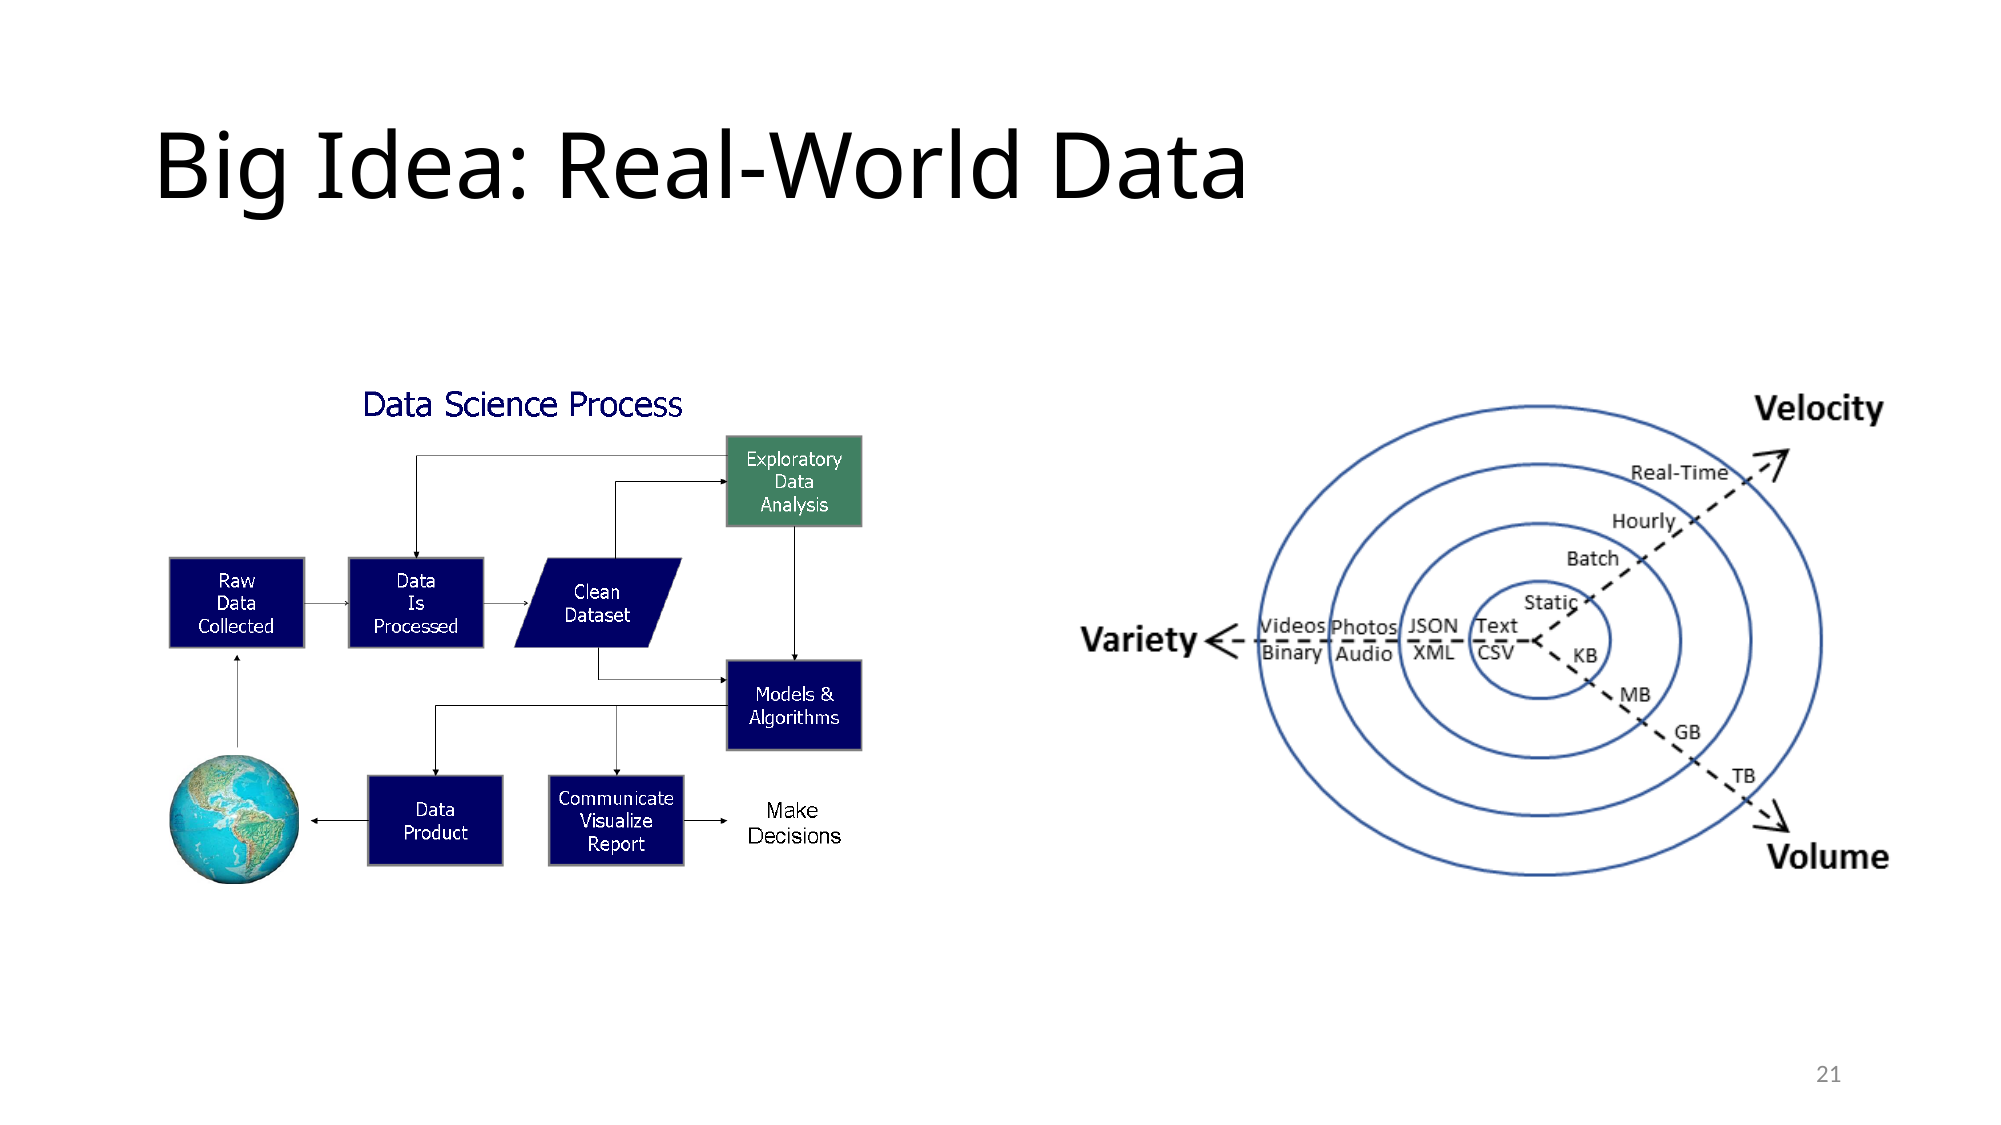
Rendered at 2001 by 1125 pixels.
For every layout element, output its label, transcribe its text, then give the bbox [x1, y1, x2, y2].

slide_number 21 [1412, 1042, 1863, 1103]
picture [137, 372, 906, 948]
title Big Idea: Real-World Data [137, 59, 1863, 278]
picture [1057, 372, 1917, 905]
